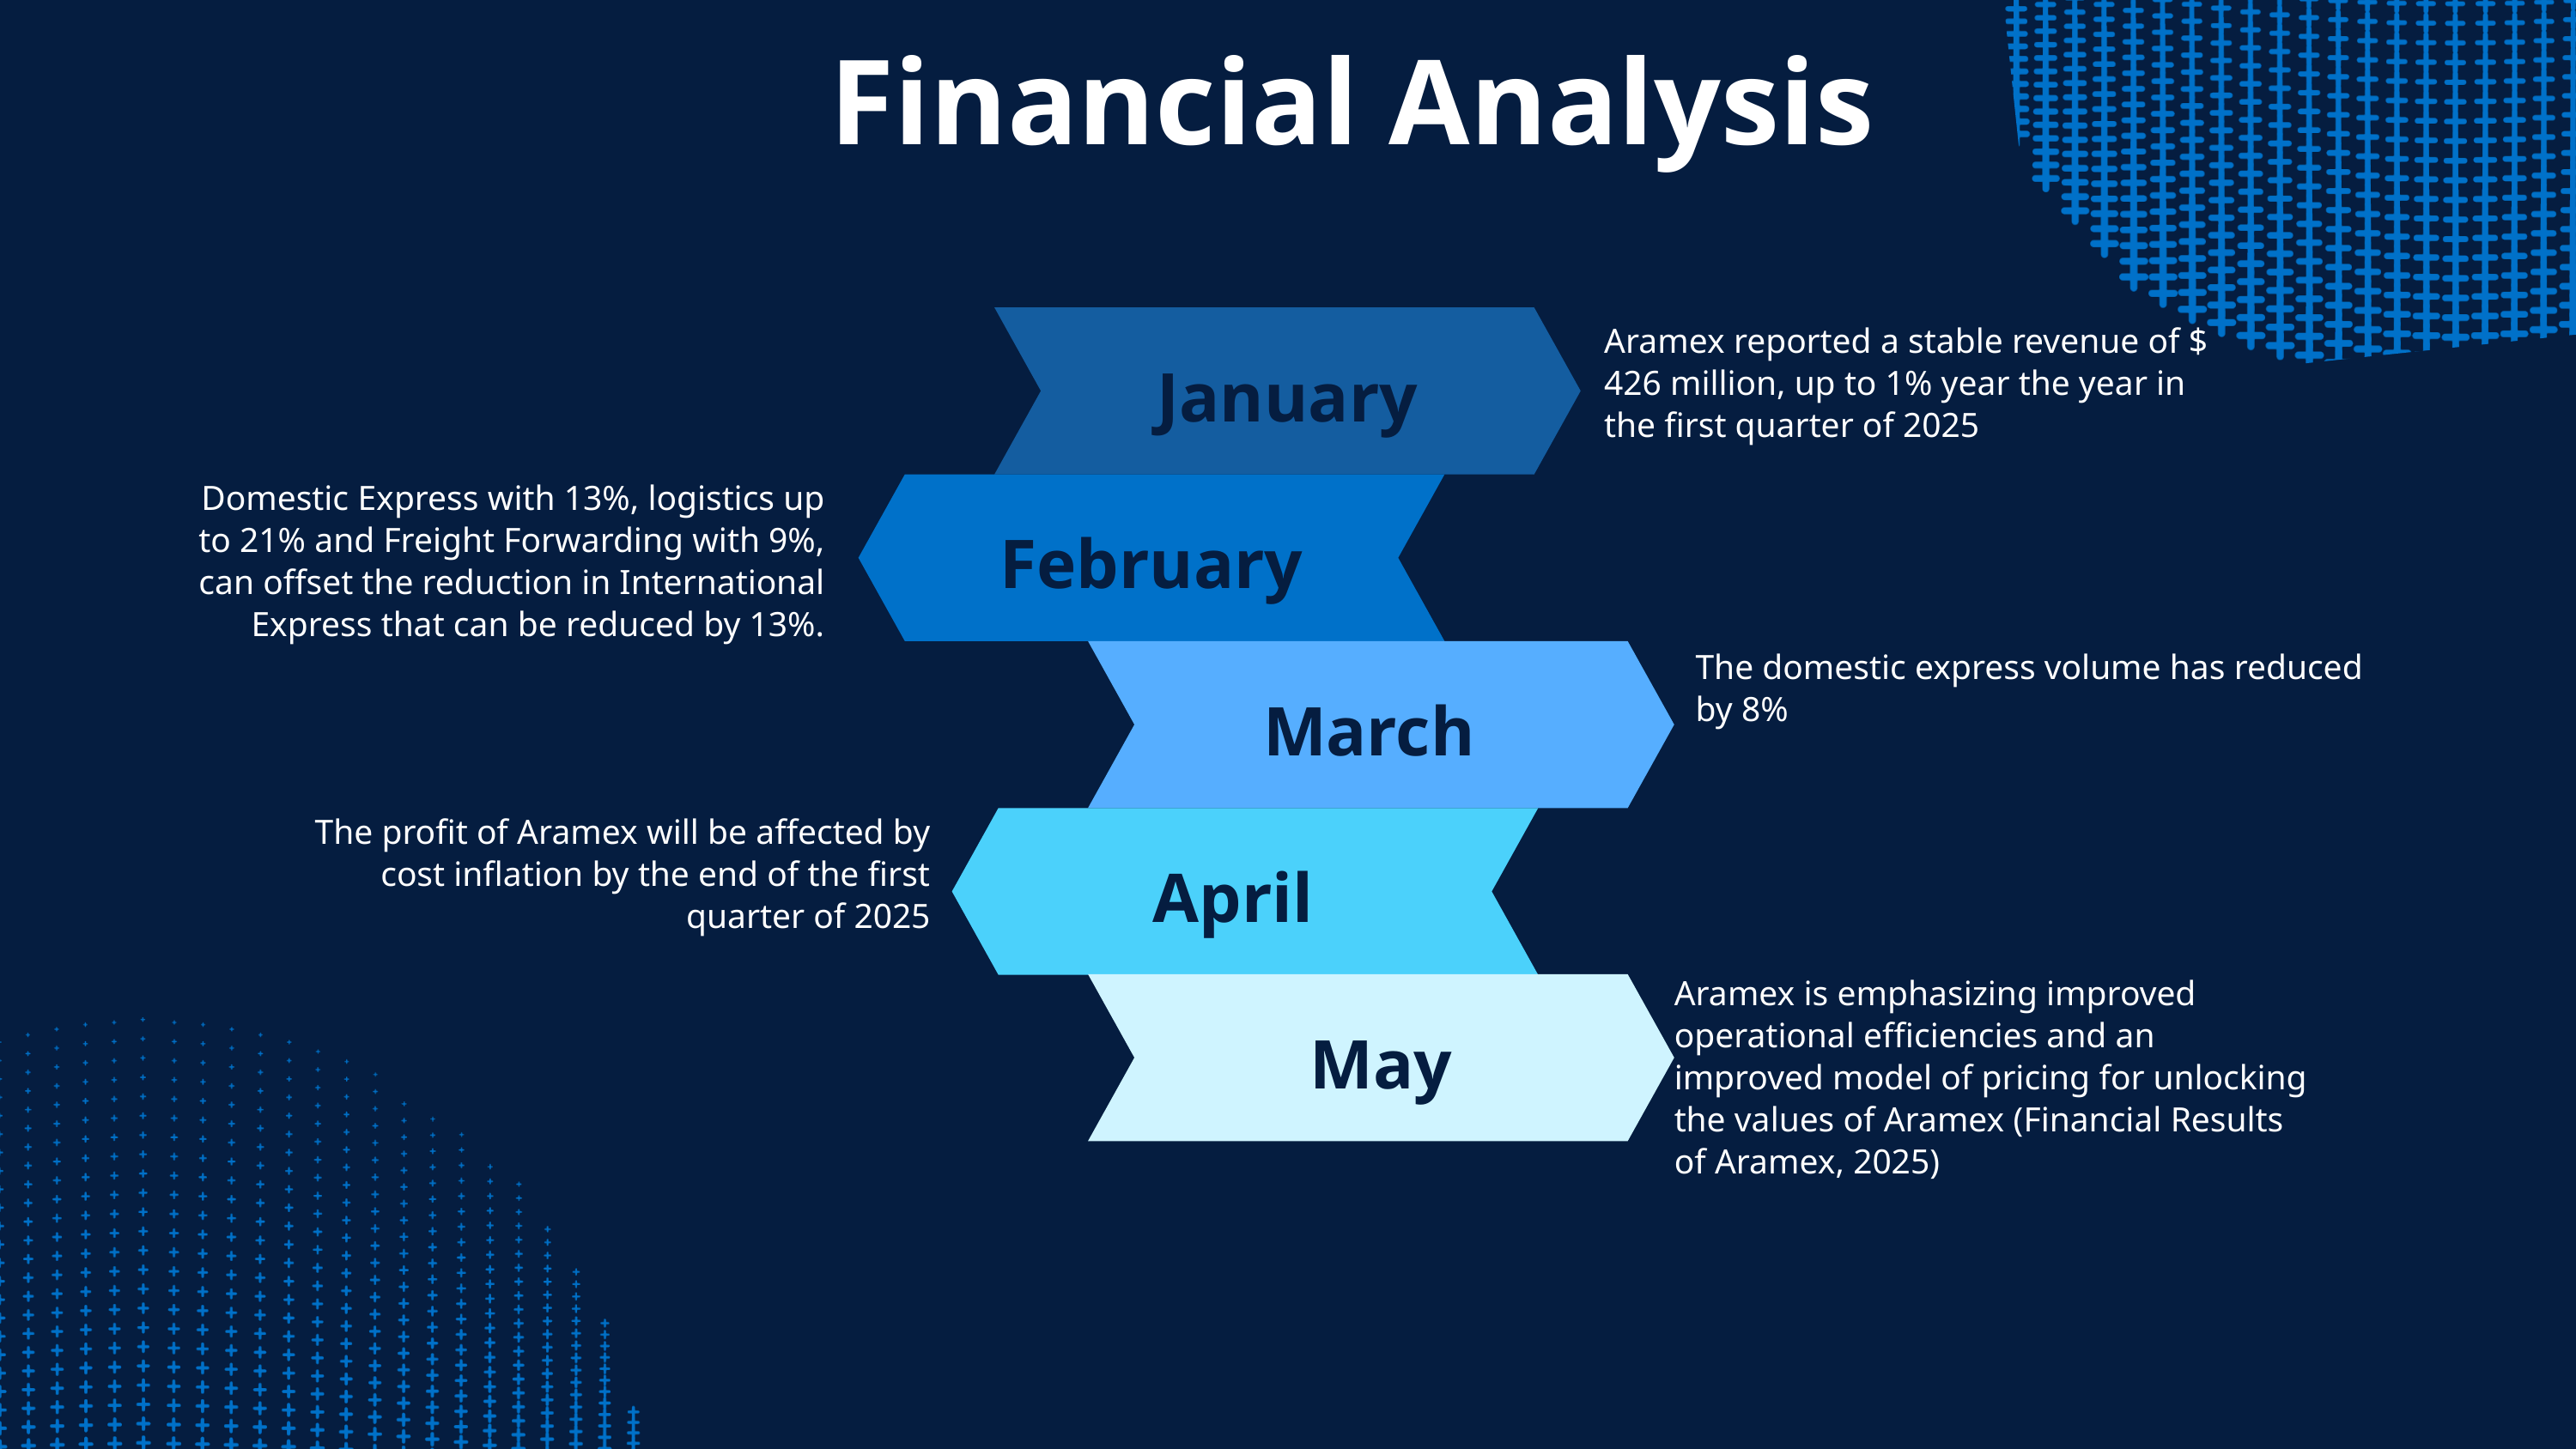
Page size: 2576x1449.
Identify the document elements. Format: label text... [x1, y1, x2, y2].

text_box Financial Analysis [643, 27, 2061, 168]
text_box [2003, 0, 2576, 391]
text_box Domestic Express with 13%, logistics up to 21% and Freight Forwarding with 9%, can offset the reduction in International Express that can be reduced by 13%. [191, 475, 825, 644]
text_box Aramex reported a stable revenue of $ 426 million, up to 1% year the year in the first quarter of 2025 [1604, 318, 2242, 445]
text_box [1087, 973, 1674, 1142]
text_box The domestic express volume has reduced by 8% [1695, 644, 2384, 729]
text_box Aramex is emphasizing improved operational efficiencies and an improved model of pricing for unlocking the values of Aramex (Financial Results of Aramex, 2025) [1674, 970, 2308, 1181]
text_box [993, 306, 1582, 475]
text_box [0, 1017, 644, 1449]
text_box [858, 474, 1445, 642]
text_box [951, 808, 1539, 975]
text_box The profit of Aramex will be affected by cost inflation by the end of the first quarter of 2025 [274, 808, 931, 936]
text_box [1087, 640, 1674, 809]
